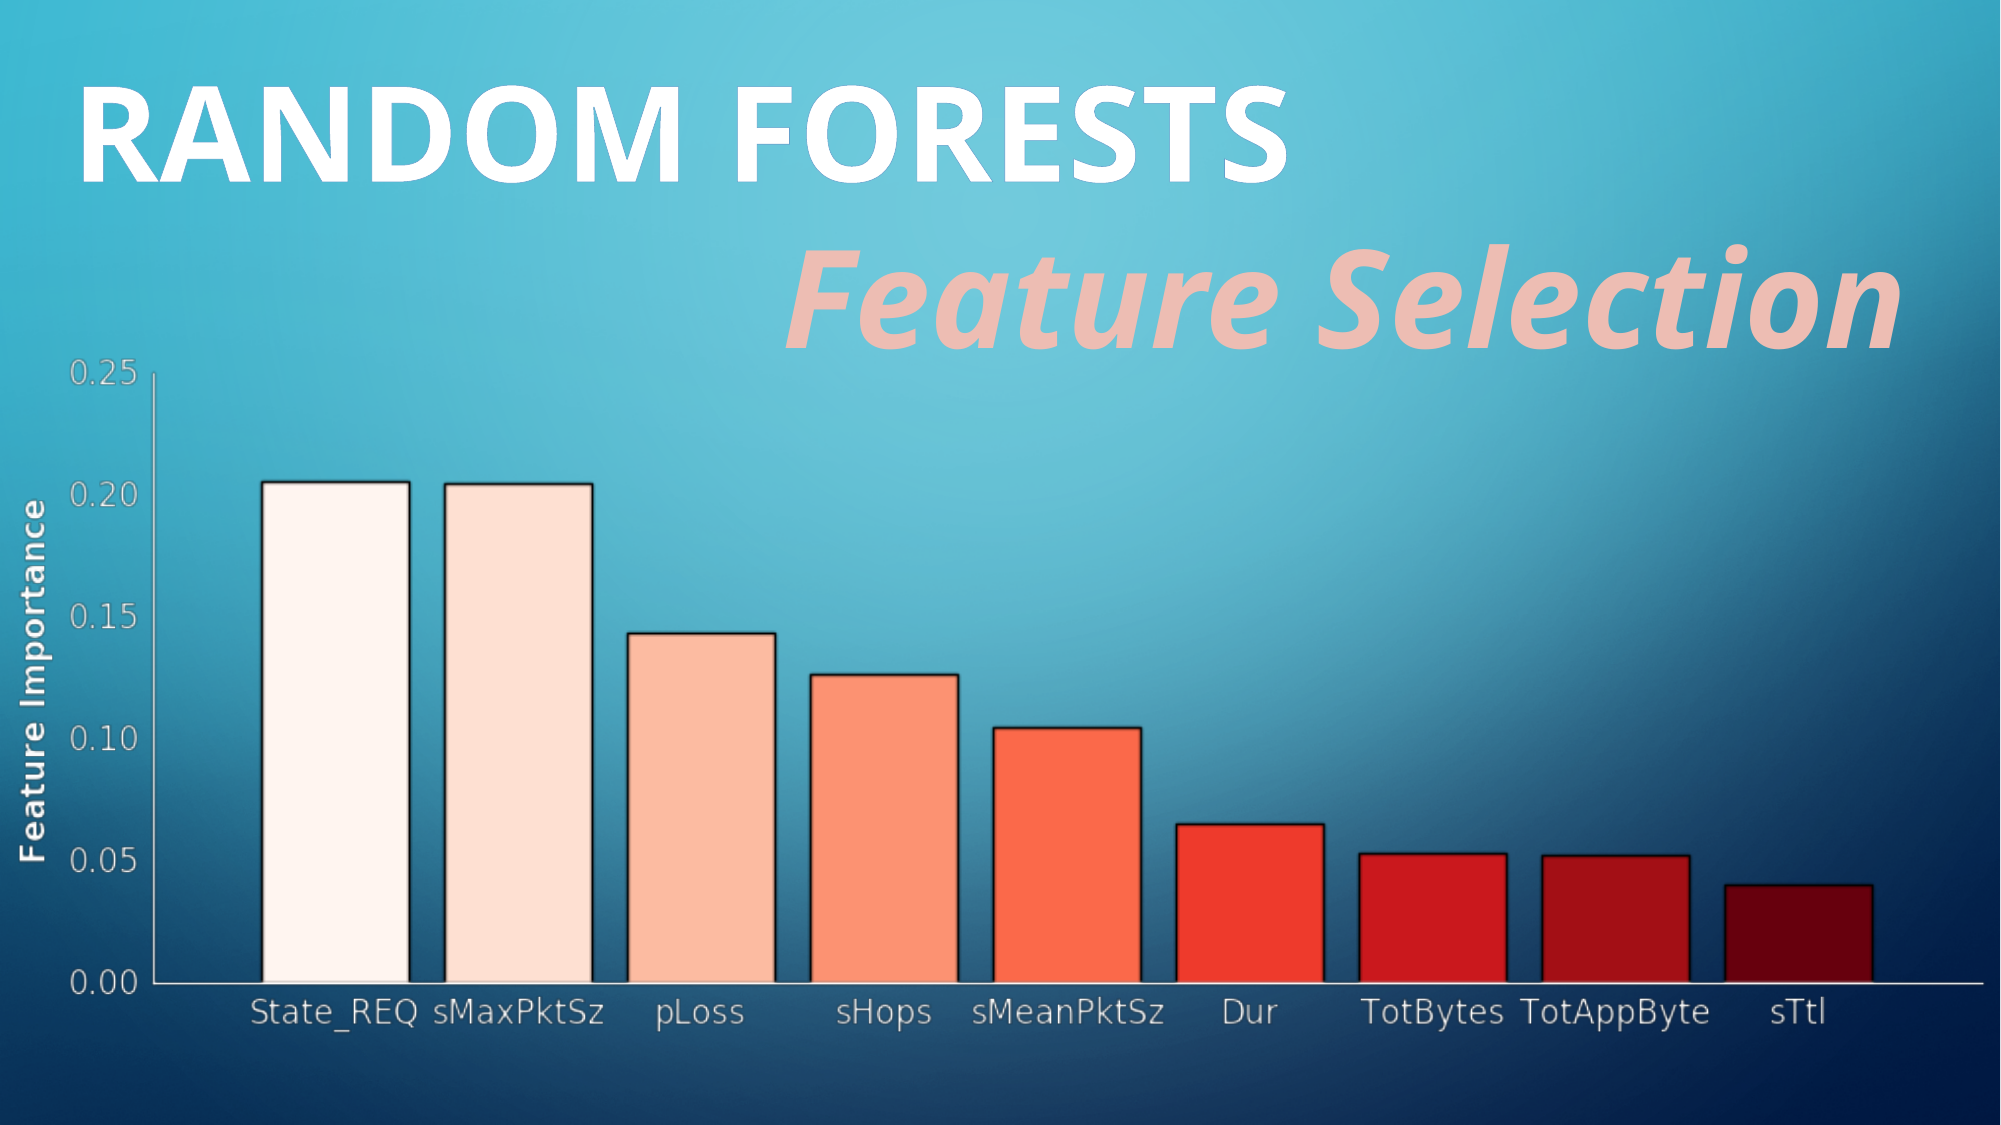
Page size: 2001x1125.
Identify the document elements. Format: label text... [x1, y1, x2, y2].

text_box RANDOM FORESTS [30, 41, 1332, 251]
text_box Feature Selection [767, 204, 1931, 337]
picture [0, 337, 2000, 1051]
